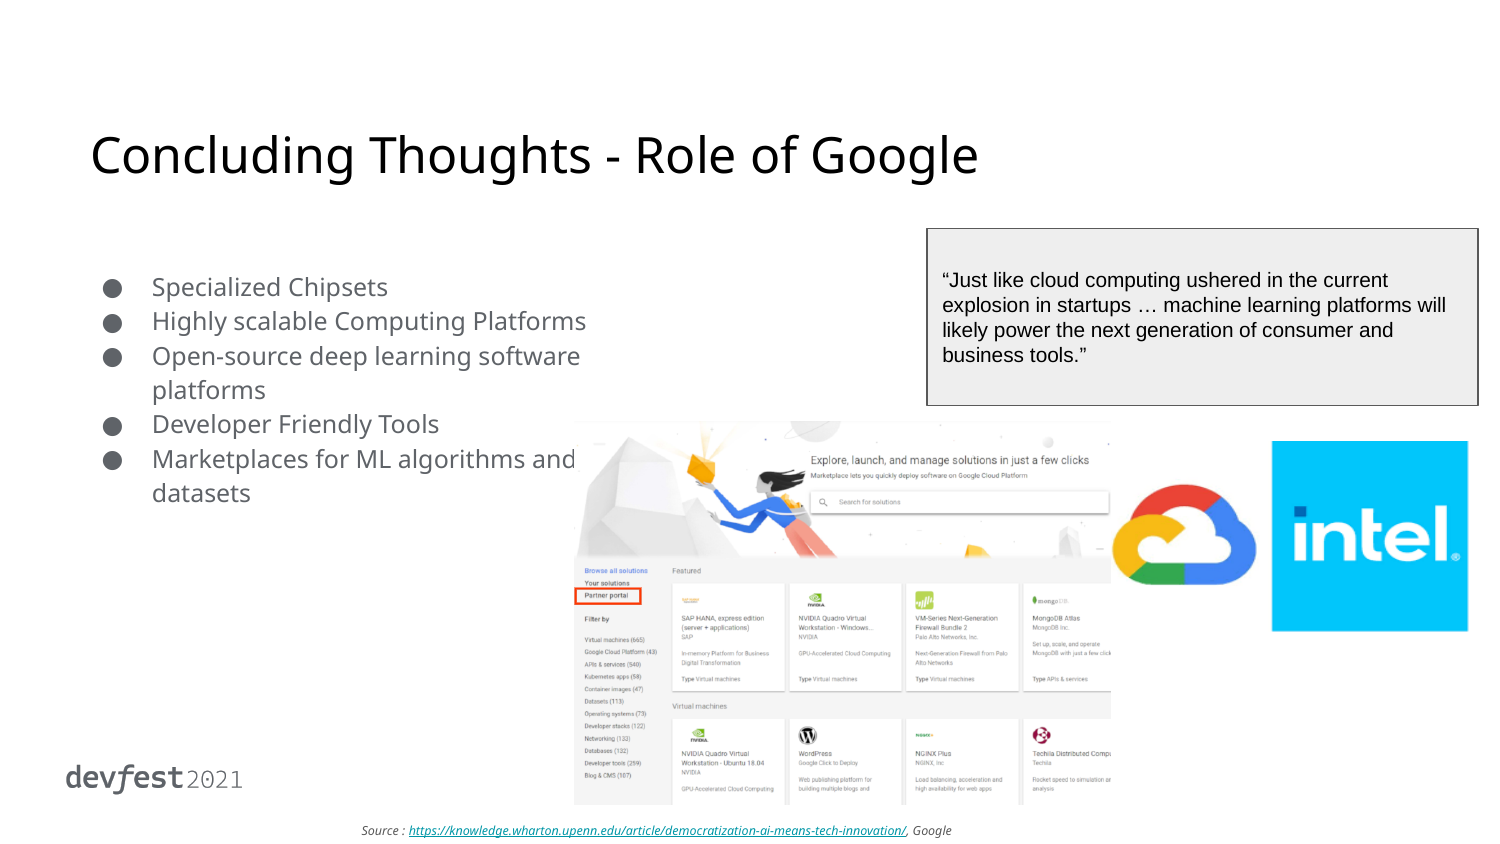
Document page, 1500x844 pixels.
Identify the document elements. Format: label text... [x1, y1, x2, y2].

picture [1295, 523, 1306, 561]
picture [1296, 508, 1305, 515]
picture [1362, 509, 1382, 561]
picture [1384, 522, 1430, 561]
text_box Source : https://knowledge.wharton.upenn.edu/article/democratization-ai-means-tech-innovation/, Google [346, 814, 1377, 844]
title Concluding Thoughts - Role of Google [75, 103, 1325, 199]
picture [65, 761, 243, 797]
picture [1452, 554, 1459, 560]
text_box “Just like cloud computing ushered in the current explosion in startups … machine learning platforms will likely power the next generation of consumer and business tools.” [927, 228, 1479, 406]
picture [573, 421, 1470, 806]
picture [1313, 522, 1356, 561]
picture [1436, 506, 1446, 561]
list Specialized Chipsets Highly scalable Computing Platforms Open-source deep learning software platforms Developer Friendly Tools Marketplaces for ML algorithms and datasets [61, 251, 632, 722]
